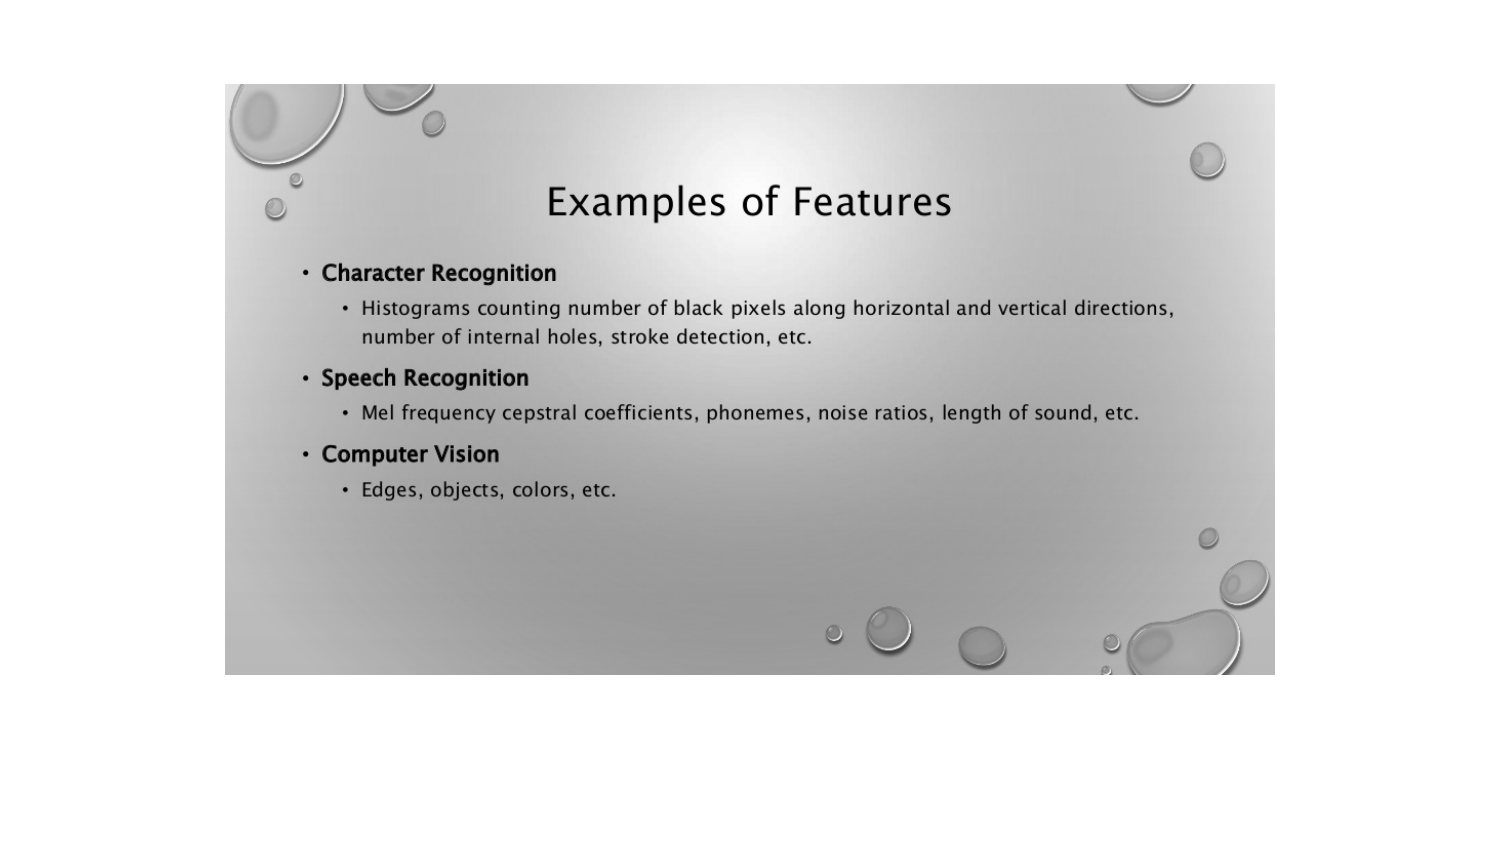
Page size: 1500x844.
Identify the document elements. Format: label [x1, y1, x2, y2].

picture [224, 84, 1276, 676]
